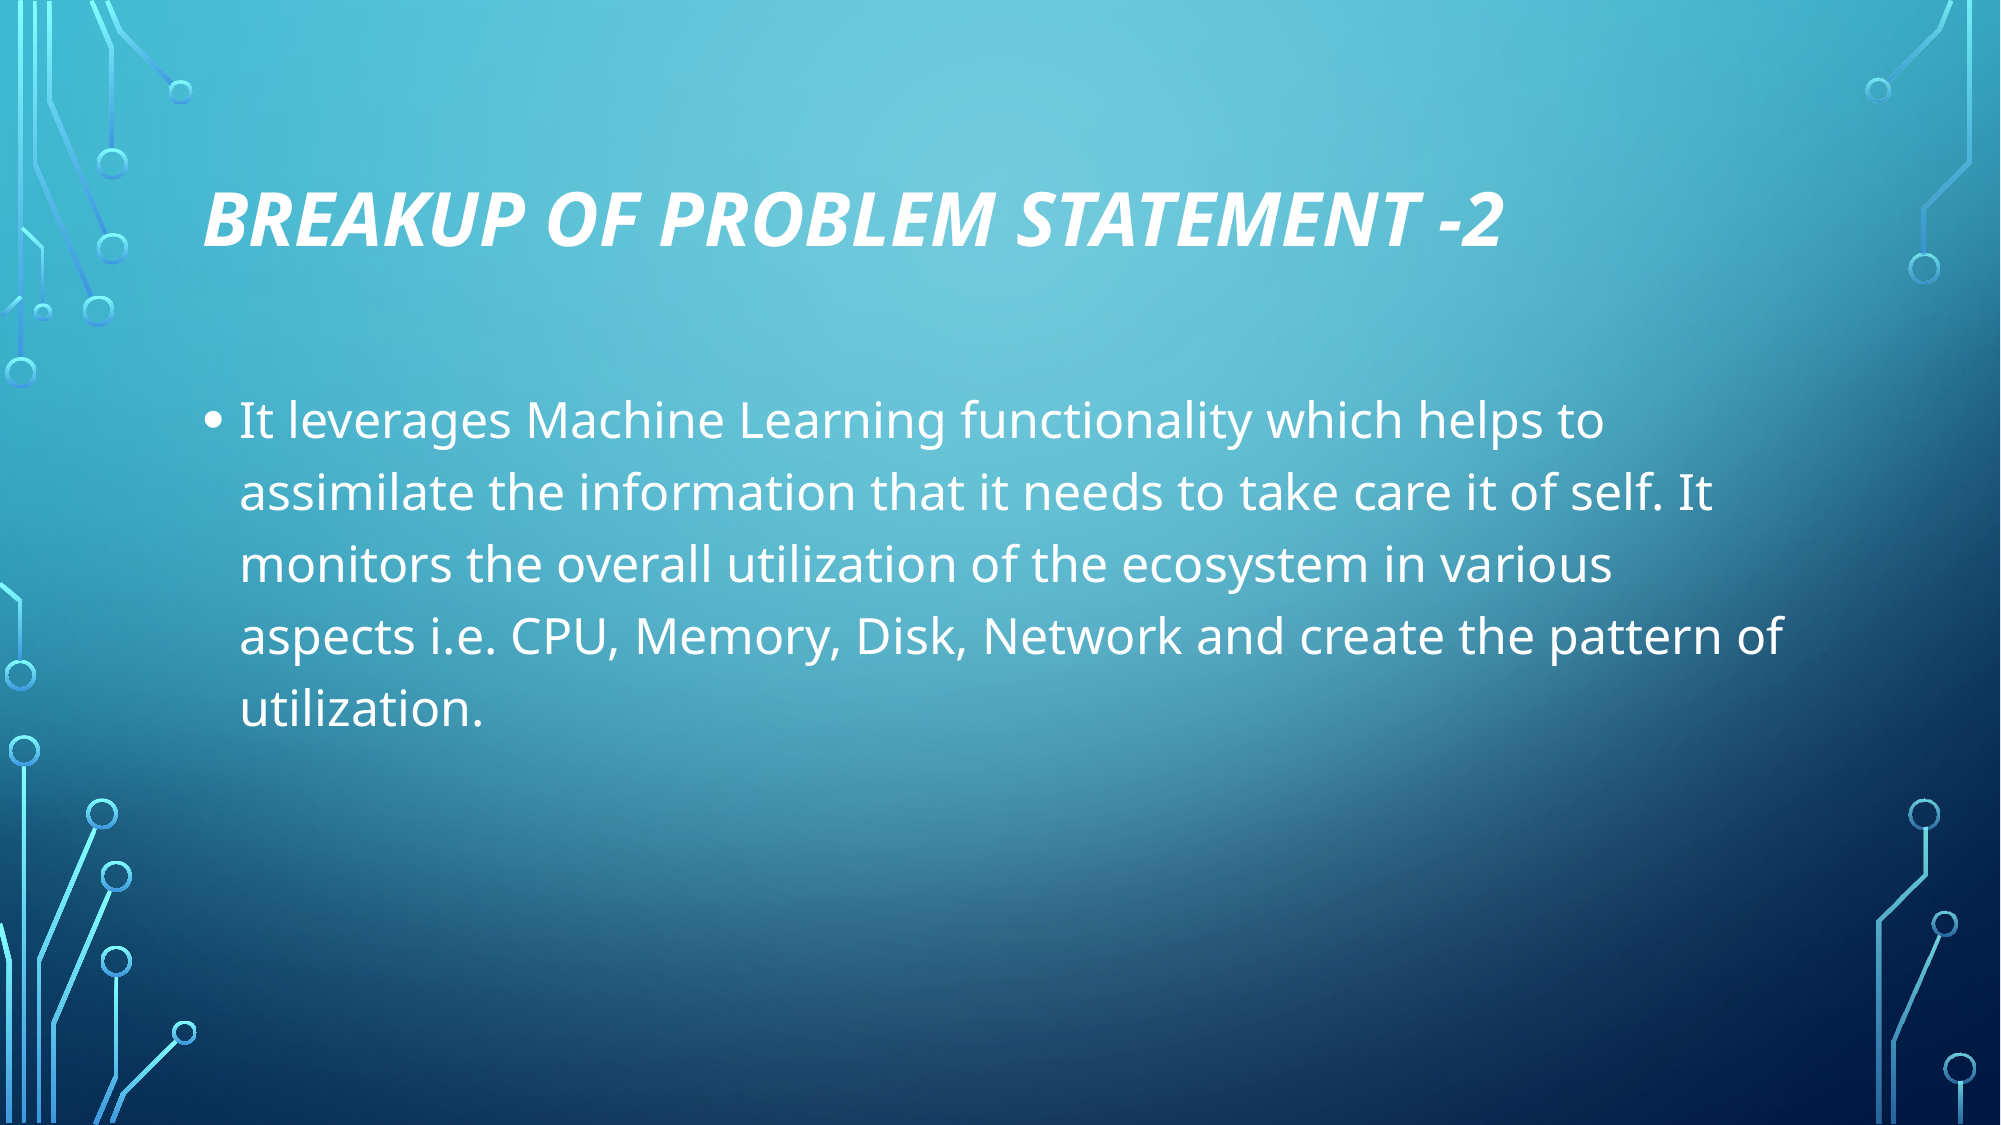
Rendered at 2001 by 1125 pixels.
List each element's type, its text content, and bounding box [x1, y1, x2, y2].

list It leverages Machine Learning functionality which helps to assimilate the information that it needs to take care it of self. It monitors the overall utilization of the ecosystem in various aspects i.e. CPU, Memory, Disk, Network and create the pattern of utilization. [187, 369, 1813, 950]
title Breakup of Problem Statement -2 [187, 101, 1813, 344]
